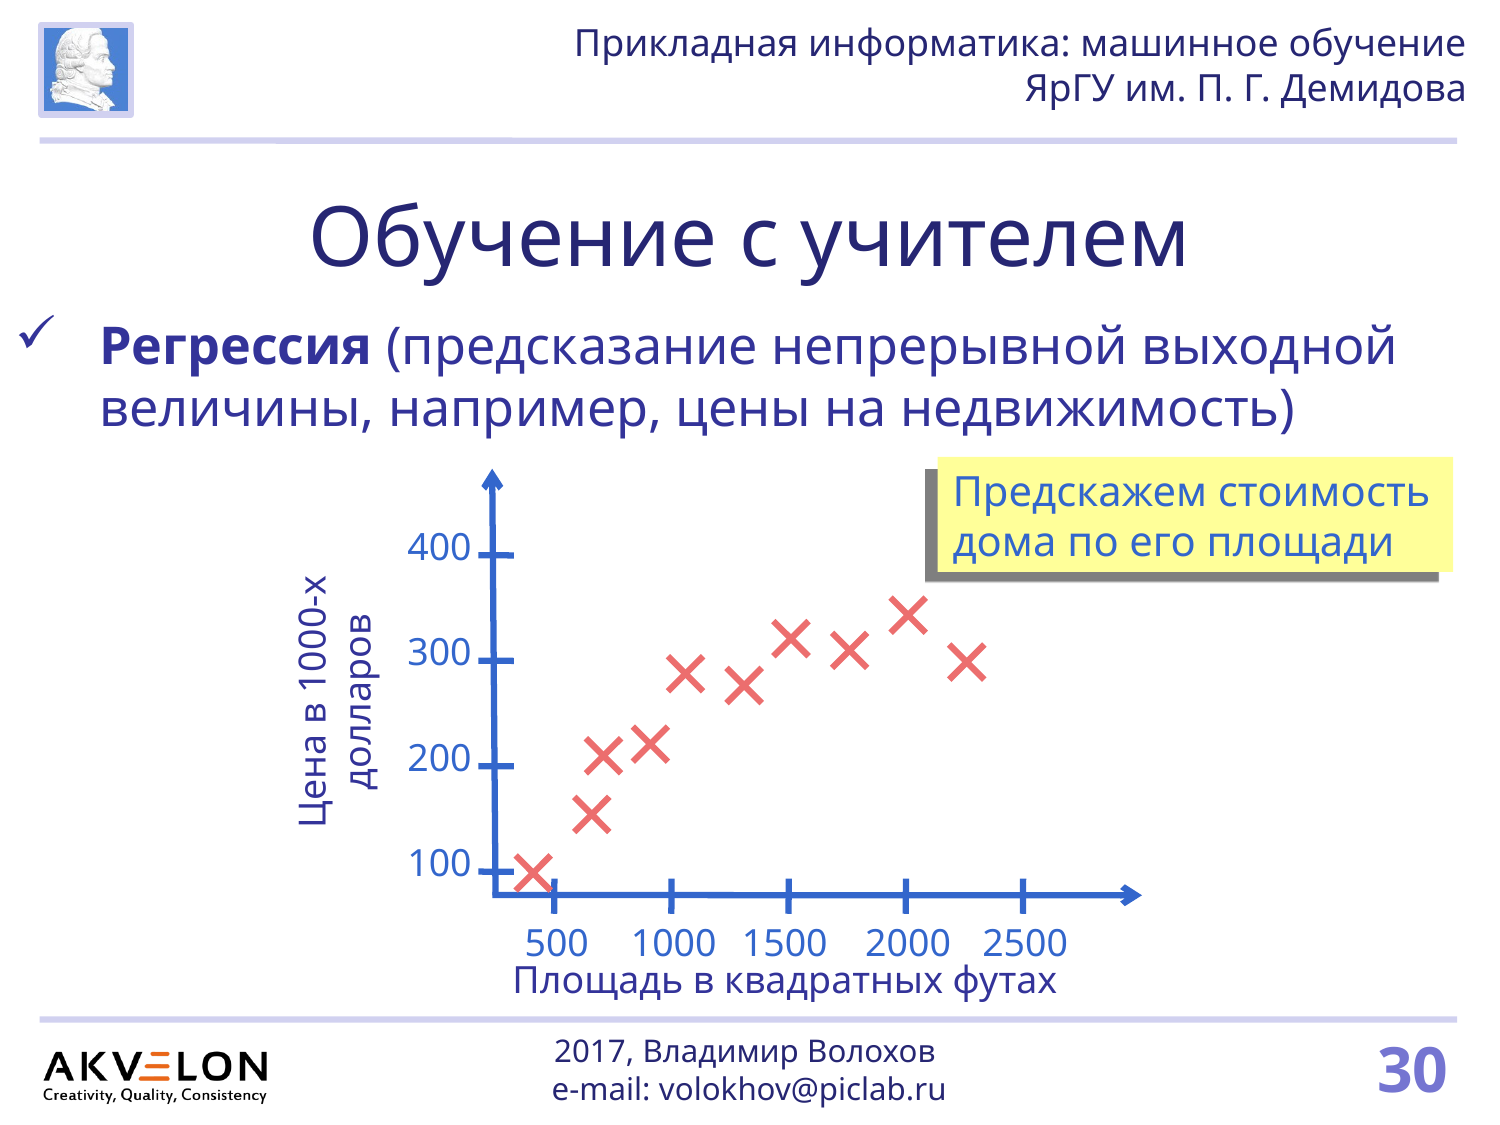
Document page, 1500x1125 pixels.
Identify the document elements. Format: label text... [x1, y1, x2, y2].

text_box 400 [386, 515, 493, 576]
text_box Площадь в квадратных футах [410, 949, 1161, 1009]
text_box Регрессия (предсказание непрерывной выходной величины, например, цены на недвижимость) [0, 304, 1500, 445]
text_box Обучение с учителем [0, 175, 1500, 291]
text_box 300 [386, 620, 493, 678]
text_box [280, 680, 661, 684]
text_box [831, 632, 868, 669]
text_box Цена в 1000-х долларов [280, 468, 386, 679]
text_box 1000 [609, 911, 726, 949]
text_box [632, 726, 669, 762]
footer 2017, Владимир Волохов e-mail: volokhov@piclab.ru [526, 1031, 973, 1107]
picture [40, 1047, 268, 1107]
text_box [726, 667, 762, 704]
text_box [667, 656, 704, 692]
text_box 30 [1362, 1022, 1464, 1113]
text_box [481, 768, 493, 772]
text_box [948, 644, 985, 680]
text_box Предскажем стоимость дома по его площади [937, 456, 1454, 572]
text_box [773, 620, 809, 657]
text_box 1500 [726, 911, 843, 949]
text_box 500 [504, 911, 609, 949]
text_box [573, 796, 610, 833]
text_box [890, 597, 926, 633]
picture [39, 23, 131, 117]
text_box 200 [386, 726, 493, 786]
text_box [481, 873, 493, 877]
text_box 2500 [960, 911, 1090, 949]
text_box Цена в 1000-х долларов [280, 691, 386, 926]
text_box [585, 738, 622, 774]
text_box 2000 [843, 911, 960, 949]
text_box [515, 855, 551, 891]
text_box Прикладная информатика: машинное обучение ЯрГУ им. П. Г. Демидова [559, 11, 1482, 116]
text_box 100 [386, 831, 493, 892]
